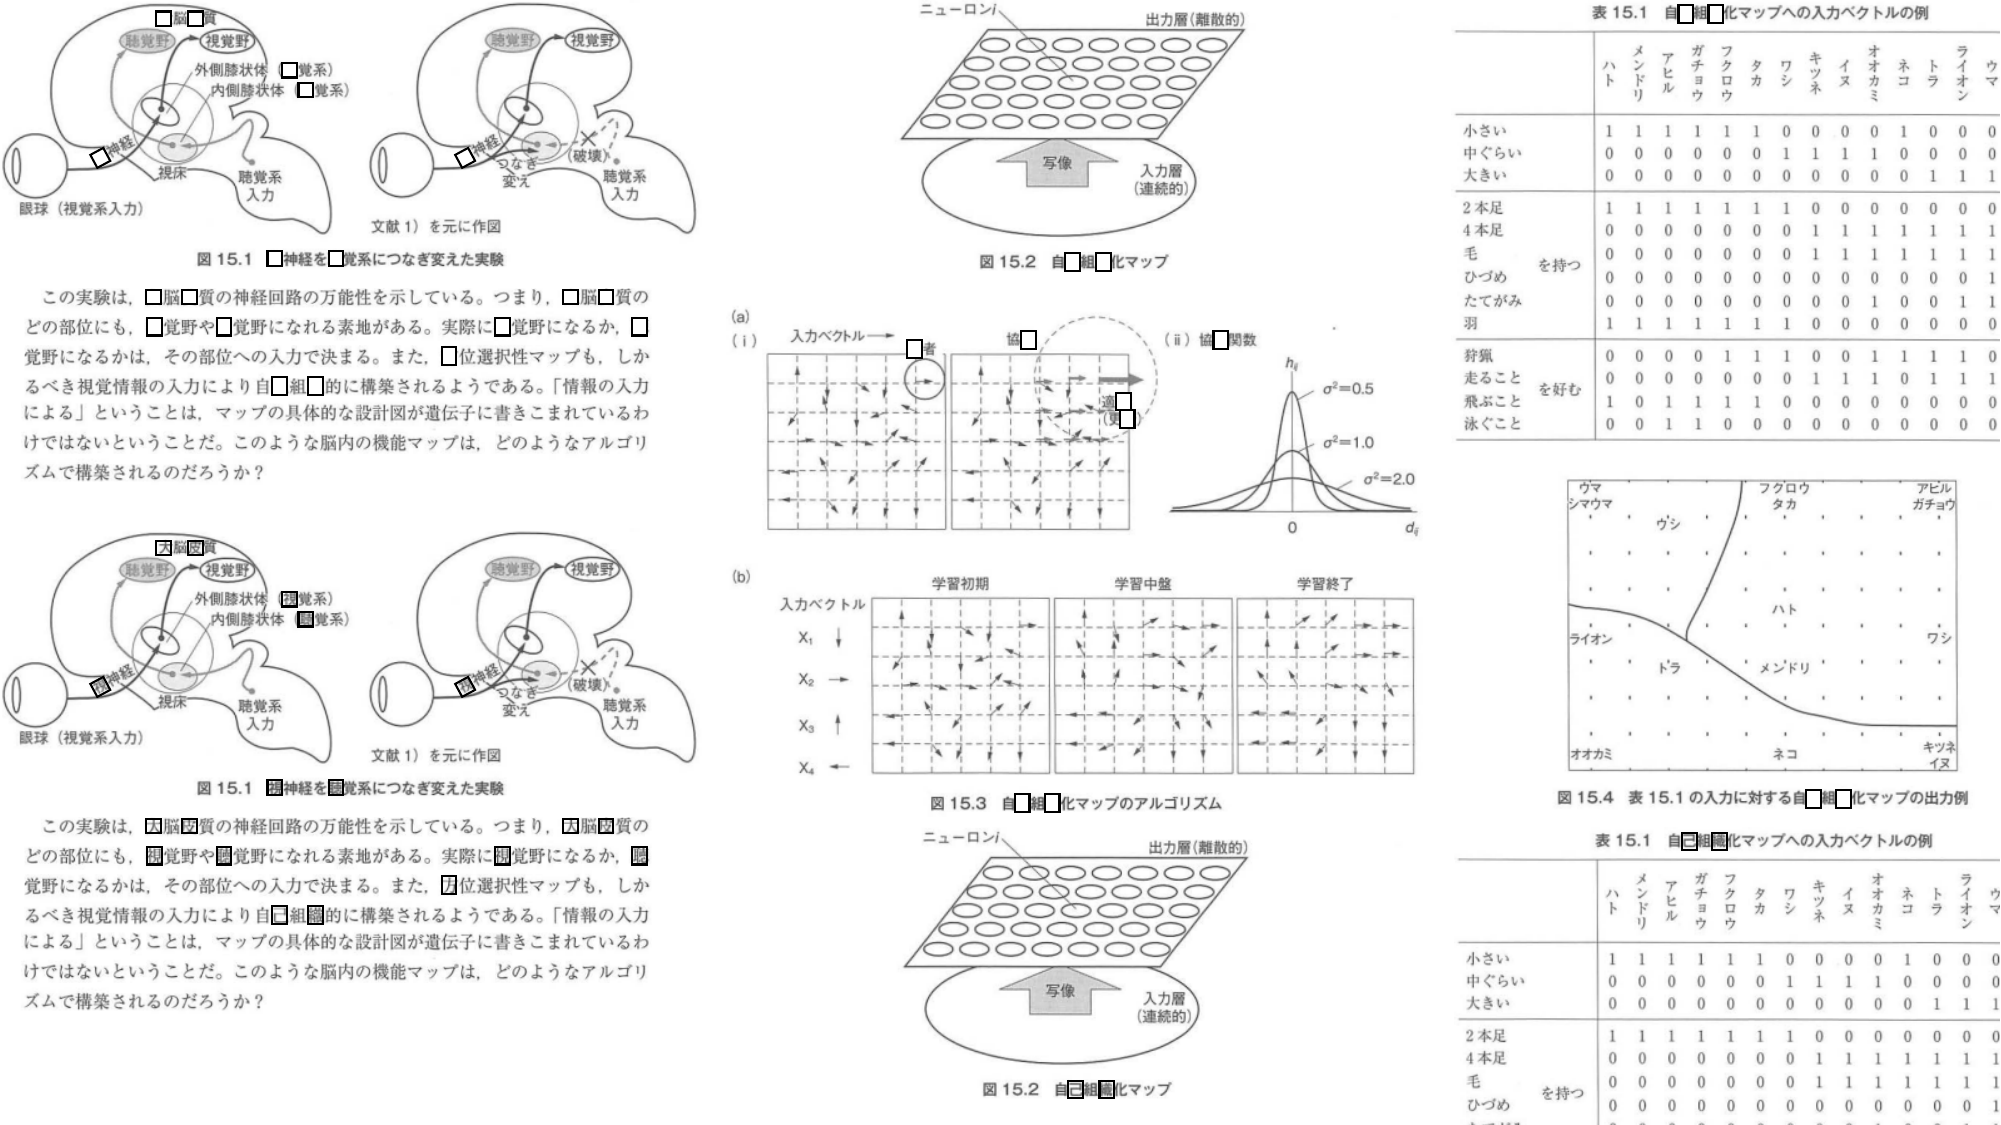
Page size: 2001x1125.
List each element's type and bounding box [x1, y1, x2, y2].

text_box [20, 817, 654, 1014]
text_box [20, 288, 654, 485]
picture [0, 0, 702, 270]
picture [728, 827, 1431, 1125]
picture [1451, 0, 2000, 811]
picture [0, 528, 702, 799]
picture [724, 0, 1428, 817]
picture [1454, 827, 2000, 1125]
